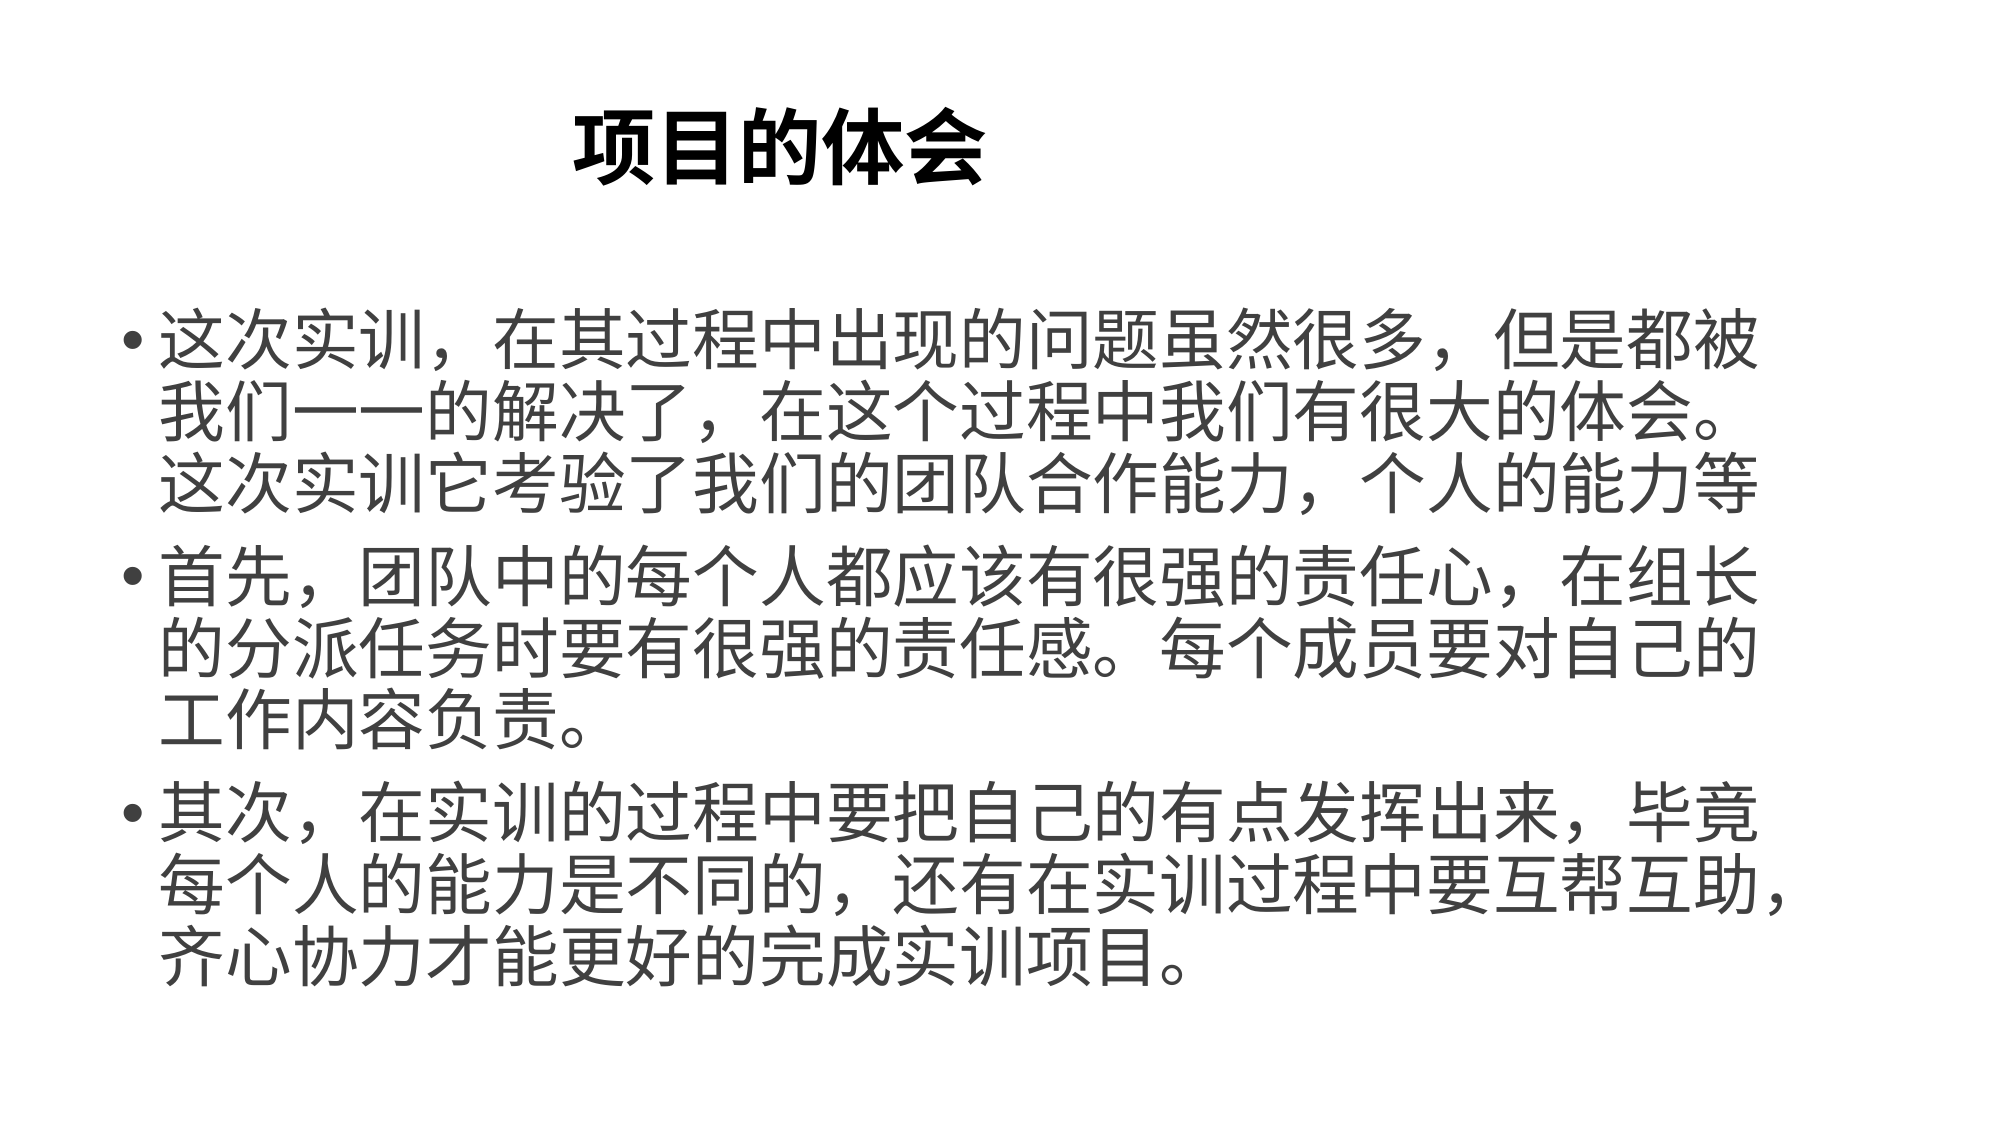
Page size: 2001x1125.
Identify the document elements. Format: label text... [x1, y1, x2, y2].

title 项目的体会 [106, 42, 1832, 260]
list 这次实训，在其过程中出现的问题虽然很多，但是都被我们一一的解决了，在这个过程中我们有很大的体会。这次实训它考验了我们的团队合作能力，个人的能力等 首先，团队中的每个人都应该有很强的责任心，在组长的分派任务时要有很强的责任感。每个成员要对自己的工作内容负责。 其次，在实训的过程中要把自己的有点发挥出来，毕竟每个人的能力是不同的，还有在实训过程中要互帮互助，齐心协力才能更好的完成实训项目。 [106, 299, 1832, 1014]
